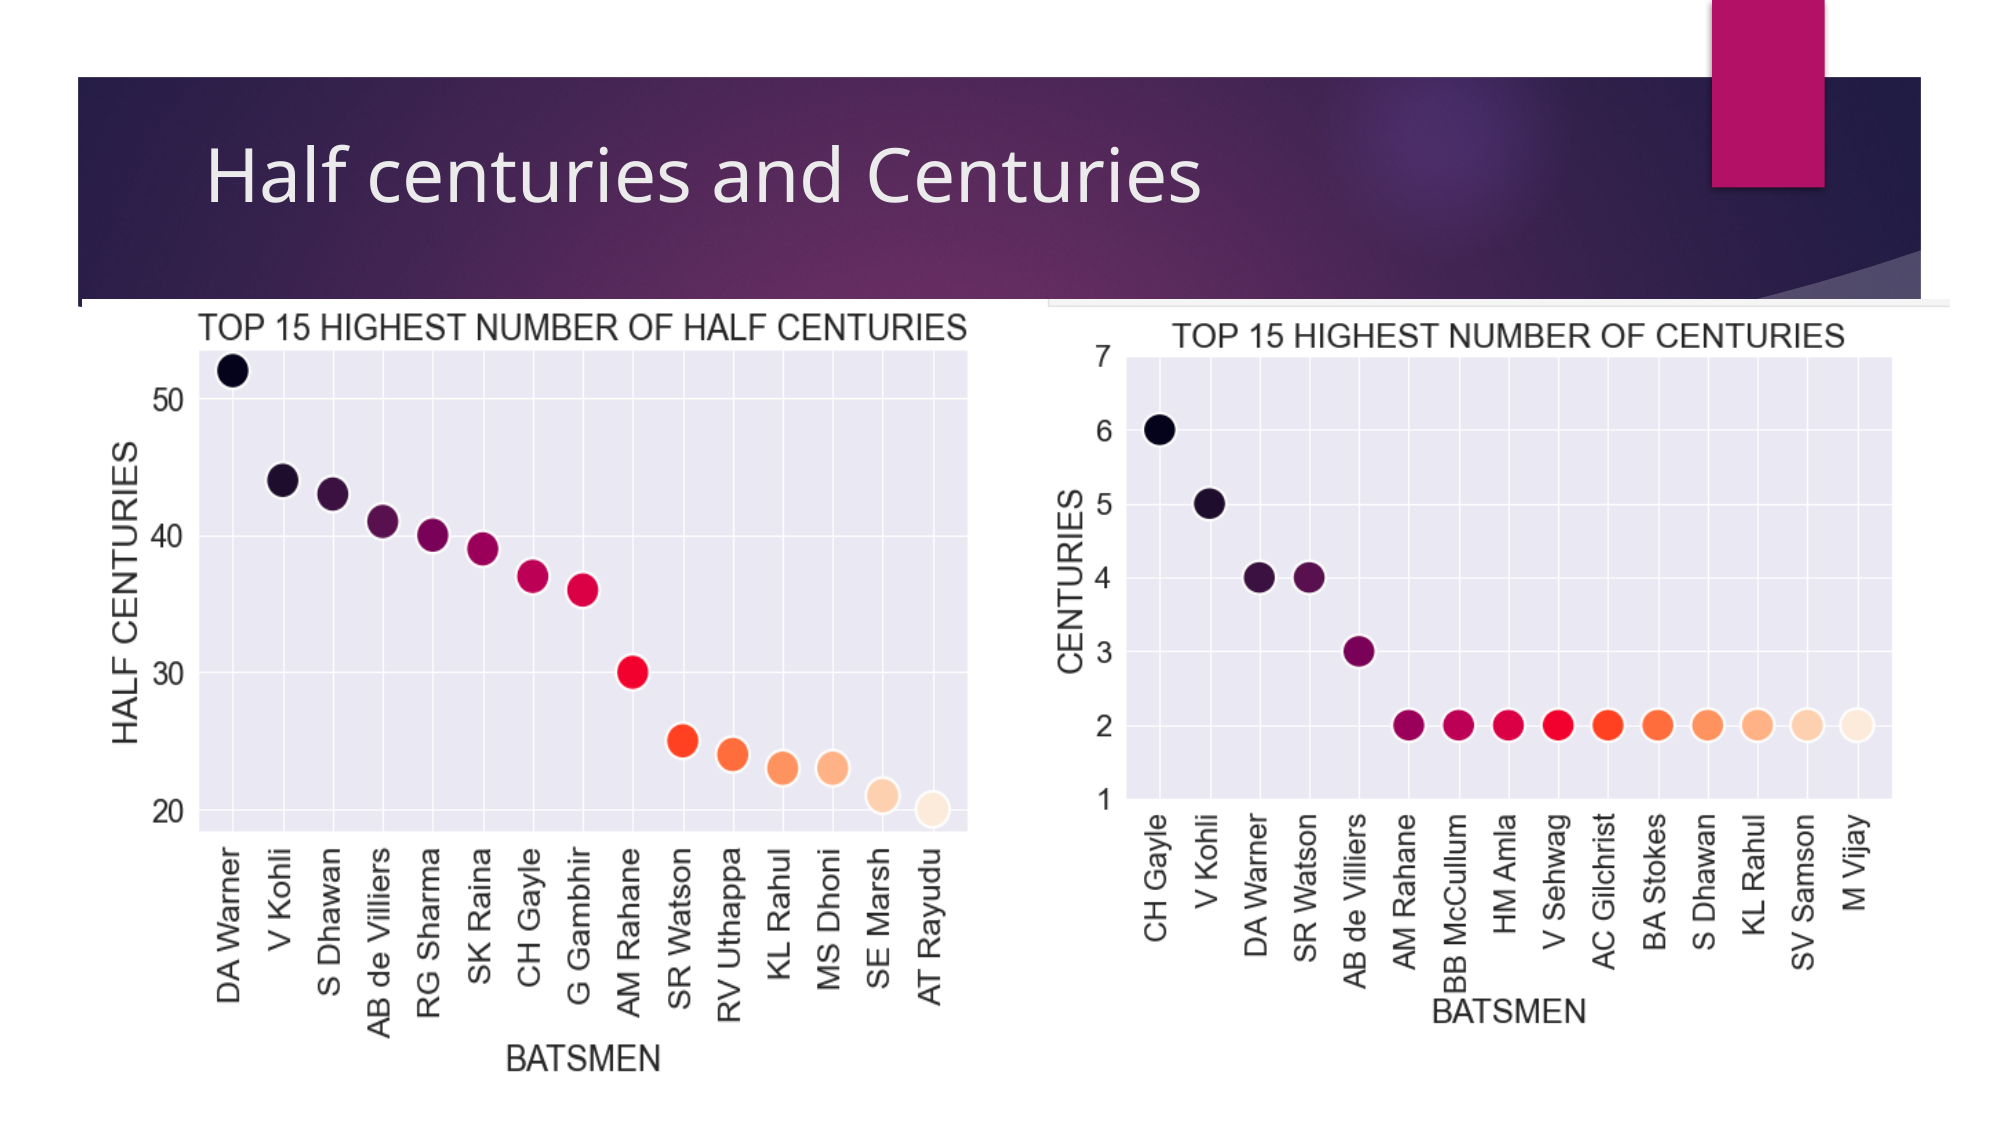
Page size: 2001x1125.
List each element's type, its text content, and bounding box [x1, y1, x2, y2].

picture [79, 78, 1951, 1096]
title Half centuries and Centuries [189, 159, 1627, 276]
